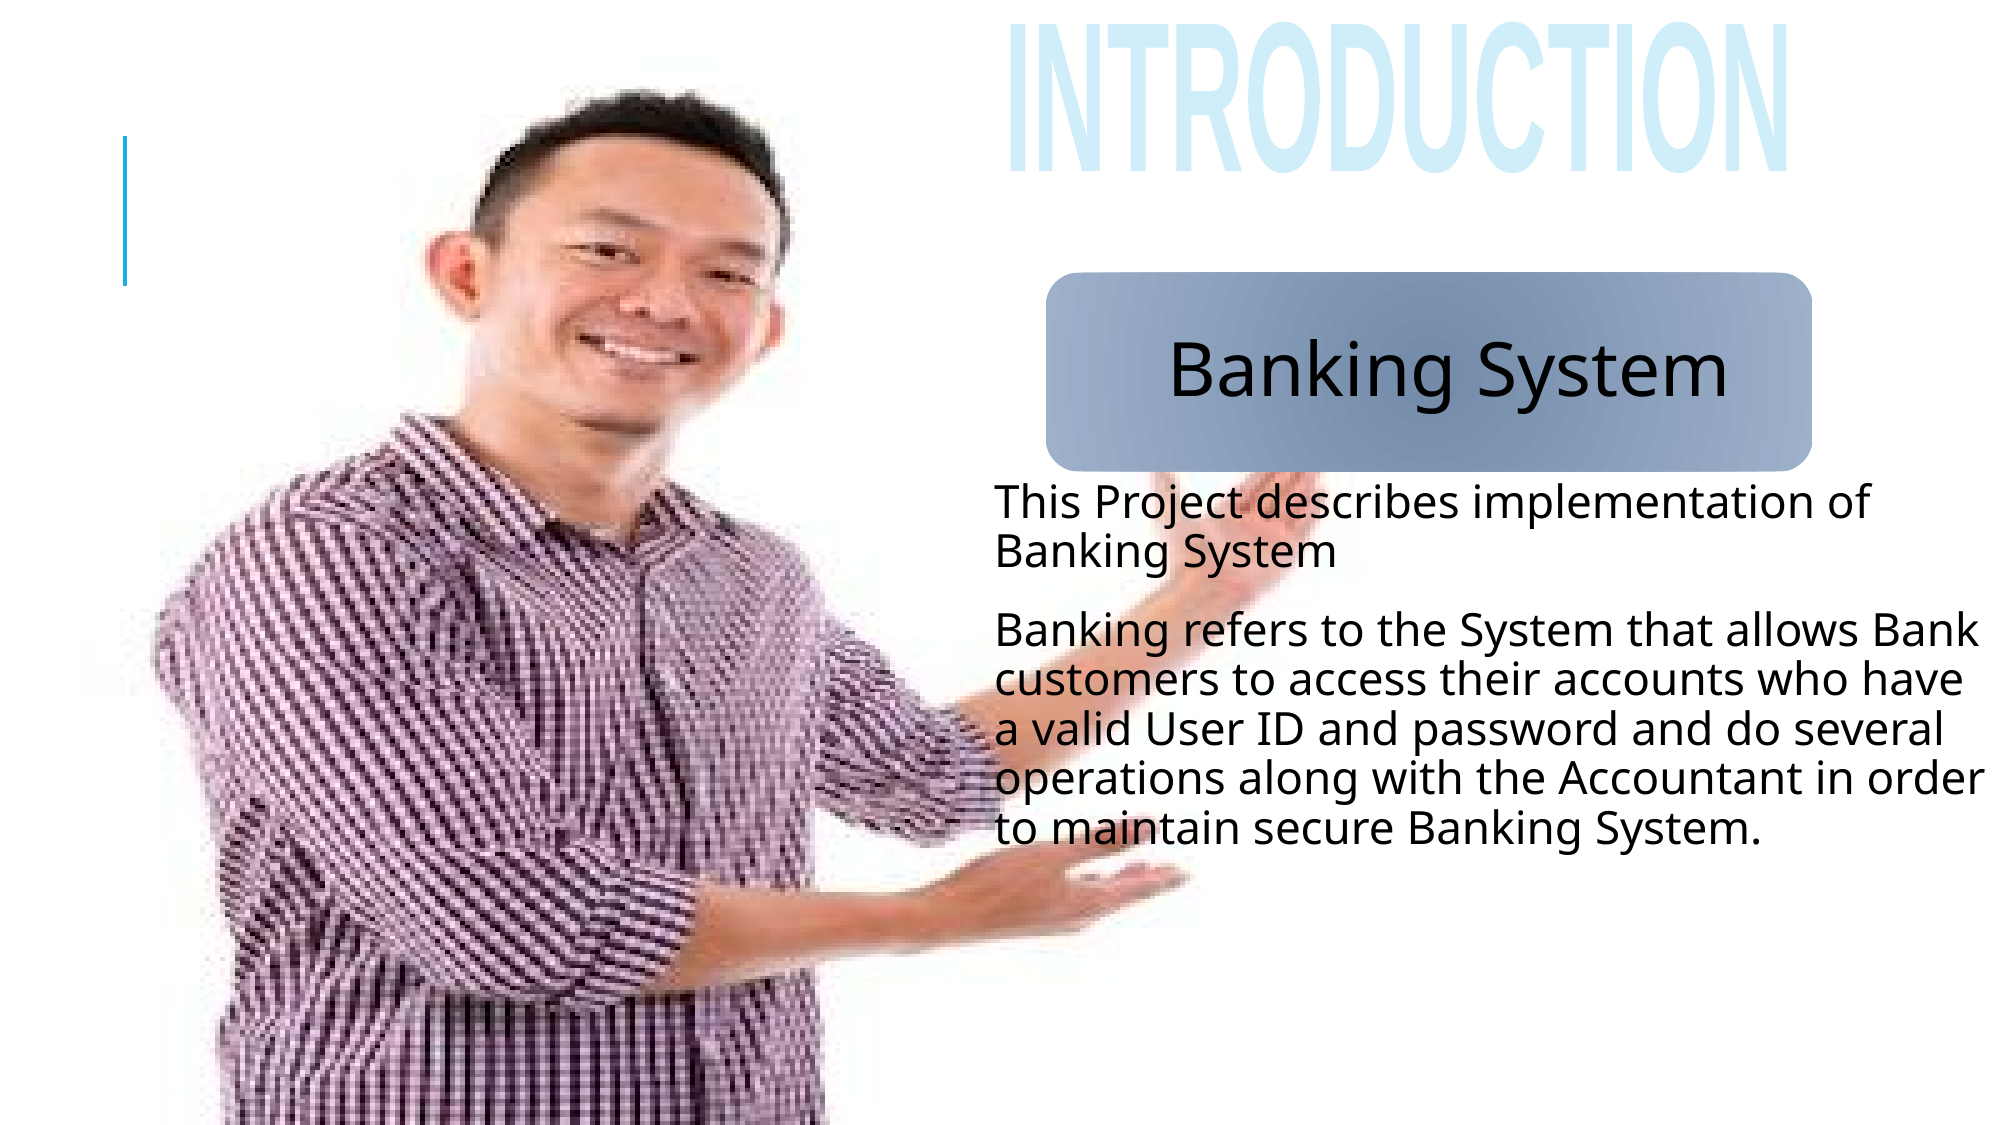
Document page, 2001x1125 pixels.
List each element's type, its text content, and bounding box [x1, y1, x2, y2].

picture [0, 0, 2001, 1125]
list This Project describes implementation of Banking System Banking refers to the System that allows Bank customers to access their accounts who have a valid User ID and password and do several operations along with the Accountant in order to maintain secure Banking System. [971, 471, 2000, 1093]
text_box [1045, 272, 2000, 472]
